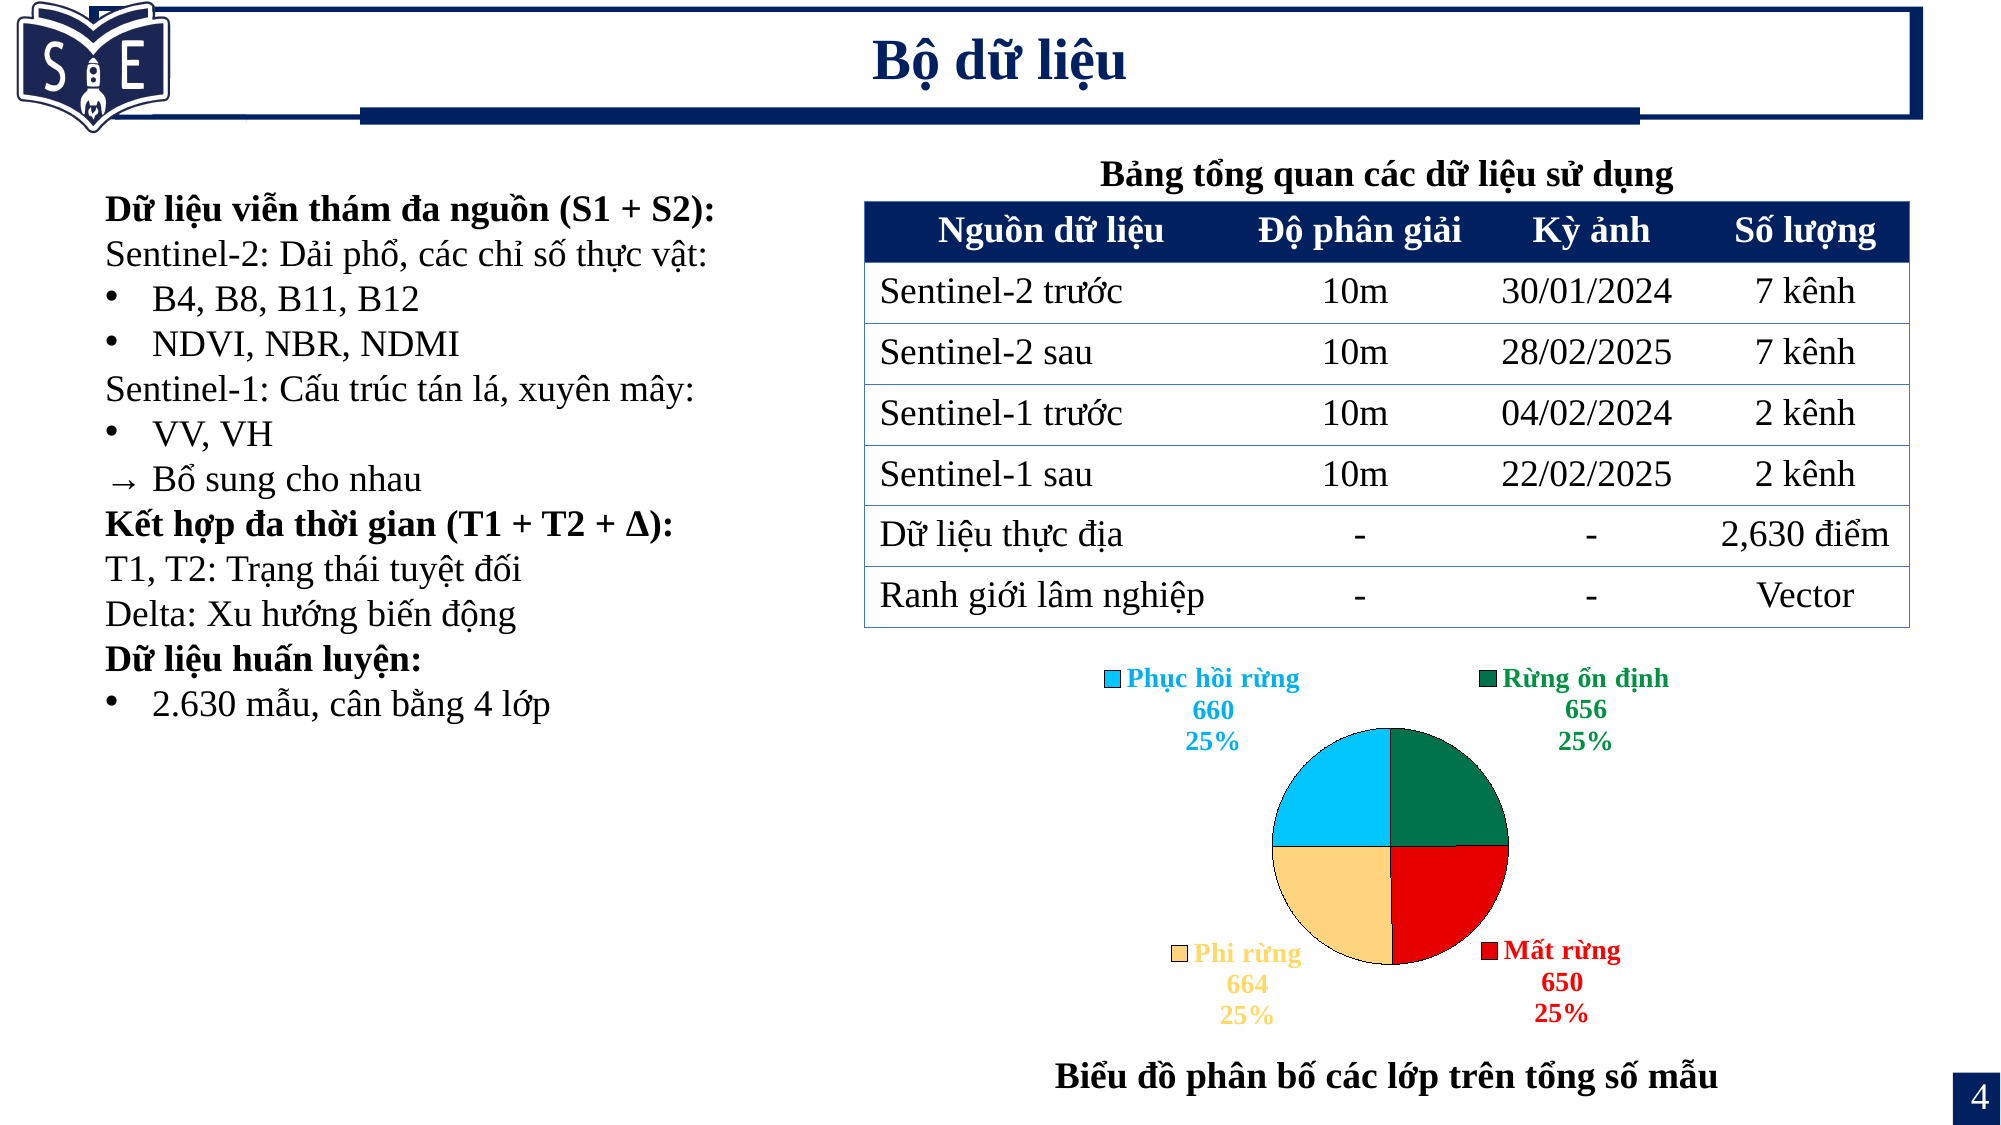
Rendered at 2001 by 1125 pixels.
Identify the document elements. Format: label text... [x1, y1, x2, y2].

table_cell Sentinel-1 sau [865, 446, 1238, 505]
table_header Nguồn dữ liệu [865, 202, 1238, 262]
table_cell - [1238, 567, 1482, 627]
table_cell - [1482, 506, 1701, 566]
table_cell 10m [1238, 263, 1482, 323]
table_header Số lượng [1701, 202, 1909, 262]
chart [1025, 645, 1749, 1048]
table_cell 10m [1238, 385, 1482, 445]
table_cell - [1482, 567, 1701, 627]
table_cell Sentinel-2 trước [865, 263, 1238, 323]
table_cell Sentinel-1 trước [865, 385, 1238, 445]
table_cell 2 kênh [1701, 385, 1909, 445]
table_cell 10m [1238, 324, 1482, 384]
table_cell 7 kênh [1701, 263, 1909, 323]
table_cell Dữ liệu thực địa [865, 506, 1238, 566]
table_cell 30/01/2024 [1482, 263, 1701, 323]
table_cell 04/02/2024 [1482, 385, 1701, 445]
table_cell 28/02/2025 [1482, 324, 1701, 384]
text_box Dữ liệu viễn thám đa nguồn (S1 + S2): Sentinel-2: Dải phổ, các chỉ số thực vật: B4, B8, B11, B12 NDVI, NBR, NDMI Sentinel-1: Cấu trúc tán lá, xuyên mây: VV, VH → Bổ sung cho nhau Kết hợp đa thời gian (T1 + T2 + Δ): T1, T2: Trạng thái tuyệt đối Delta: Xu hướng biến động Dữ liệu huấn luyện: 2.630 mẫu, cân bằng 4 lớp [90, 176, 839, 731]
picture [5, 0, 176, 134]
table_header Kỳ ảnh [1482, 202, 1701, 262]
table_cell Vector [1701, 567, 1909, 627]
table_cell 22/02/2025 [1482, 446, 1701, 505]
table_cell 2 kênh [1701, 446, 1909, 505]
table_cell Sentinel-2 sau [865, 324, 1238, 384]
table_cell 10m [1238, 446, 1482, 505]
table_header Độ phân giải [1238, 202, 1482, 262]
text_box 4 [1945, 1064, 2000, 1125]
table_cell 7 kênh [1701, 324, 1909, 384]
table_cell Ranh giới lâm nghiệp [865, 567, 1238, 627]
text_box Biểu đồ phân bố các lớp trên tổng số mẫu [1040, 1048, 1734, 1103]
table_cell 2,630 điểm [1701, 506, 1909, 566]
title Bộ dữ liệu [90, 14, 1910, 107]
text_box Bảng tổng quan các dữ liệu sử dụng [1085, 141, 1689, 201]
table_cell - [1238, 506, 1482, 566]
